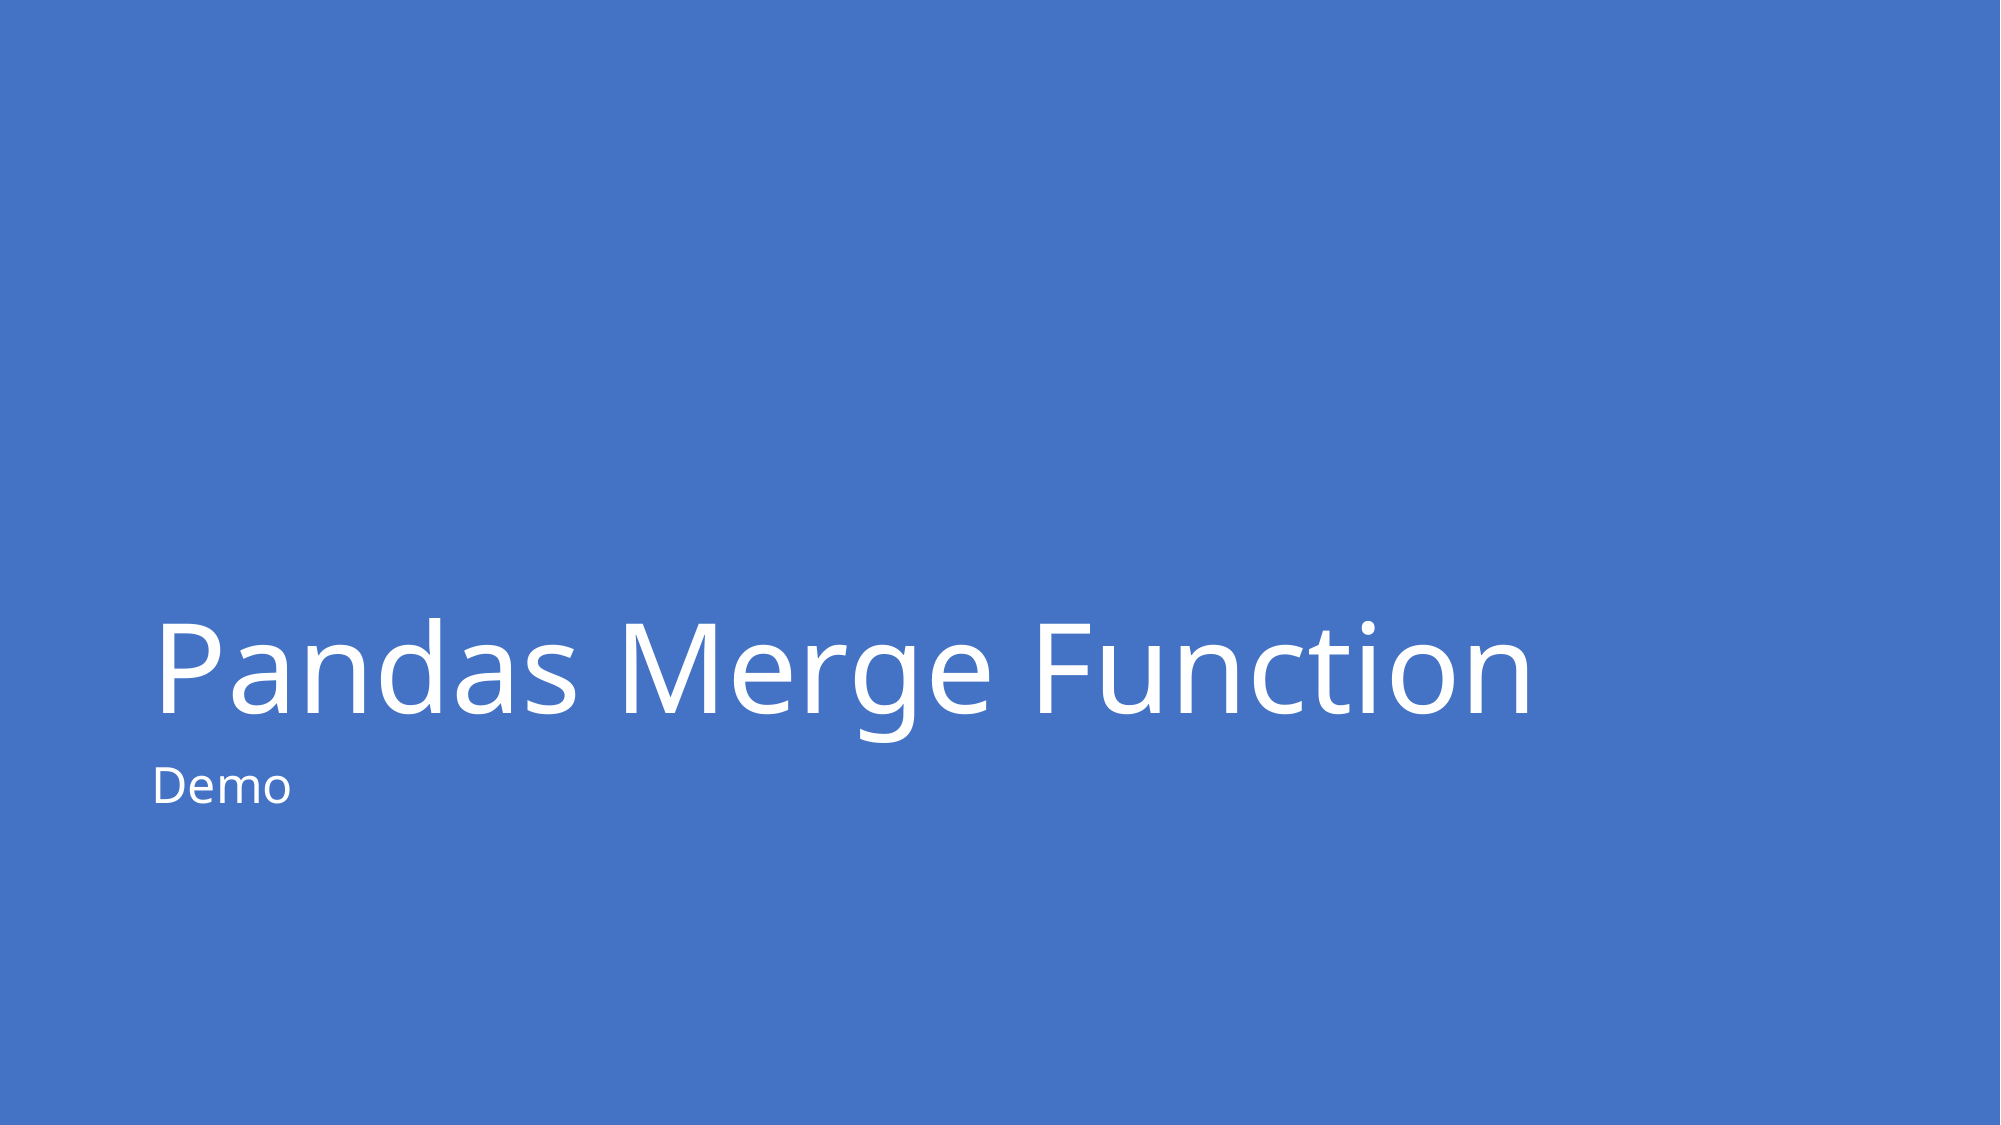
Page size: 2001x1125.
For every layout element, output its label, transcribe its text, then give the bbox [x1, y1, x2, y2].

title Pandas Merge Function [136, 280, 1862, 749]
list Demo [136, 752, 1862, 999]
